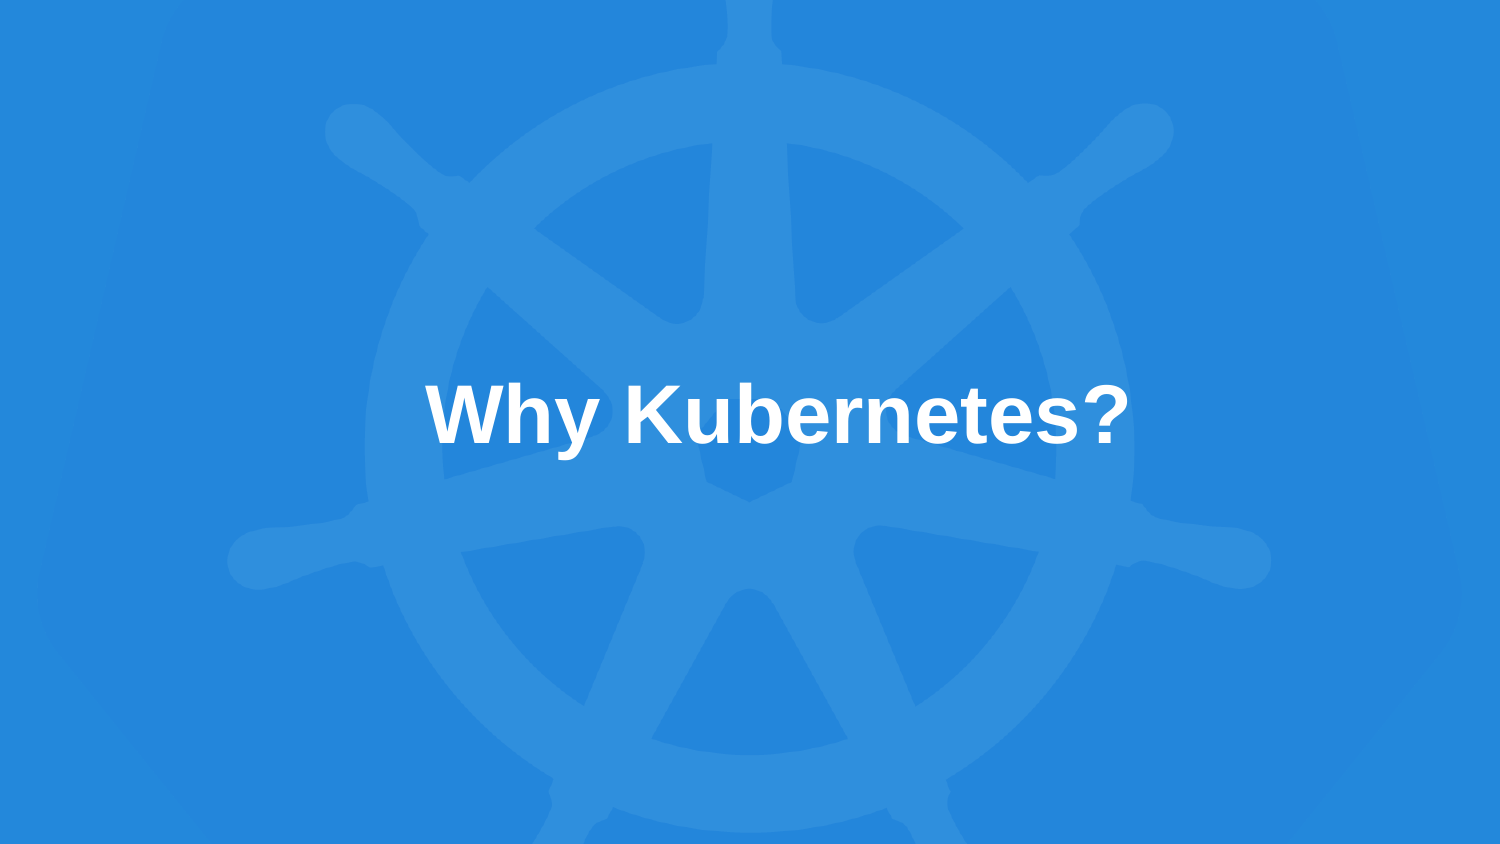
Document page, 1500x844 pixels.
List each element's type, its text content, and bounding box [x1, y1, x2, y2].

text_box Why Kubernetes? [141, 352, 1417, 470]
